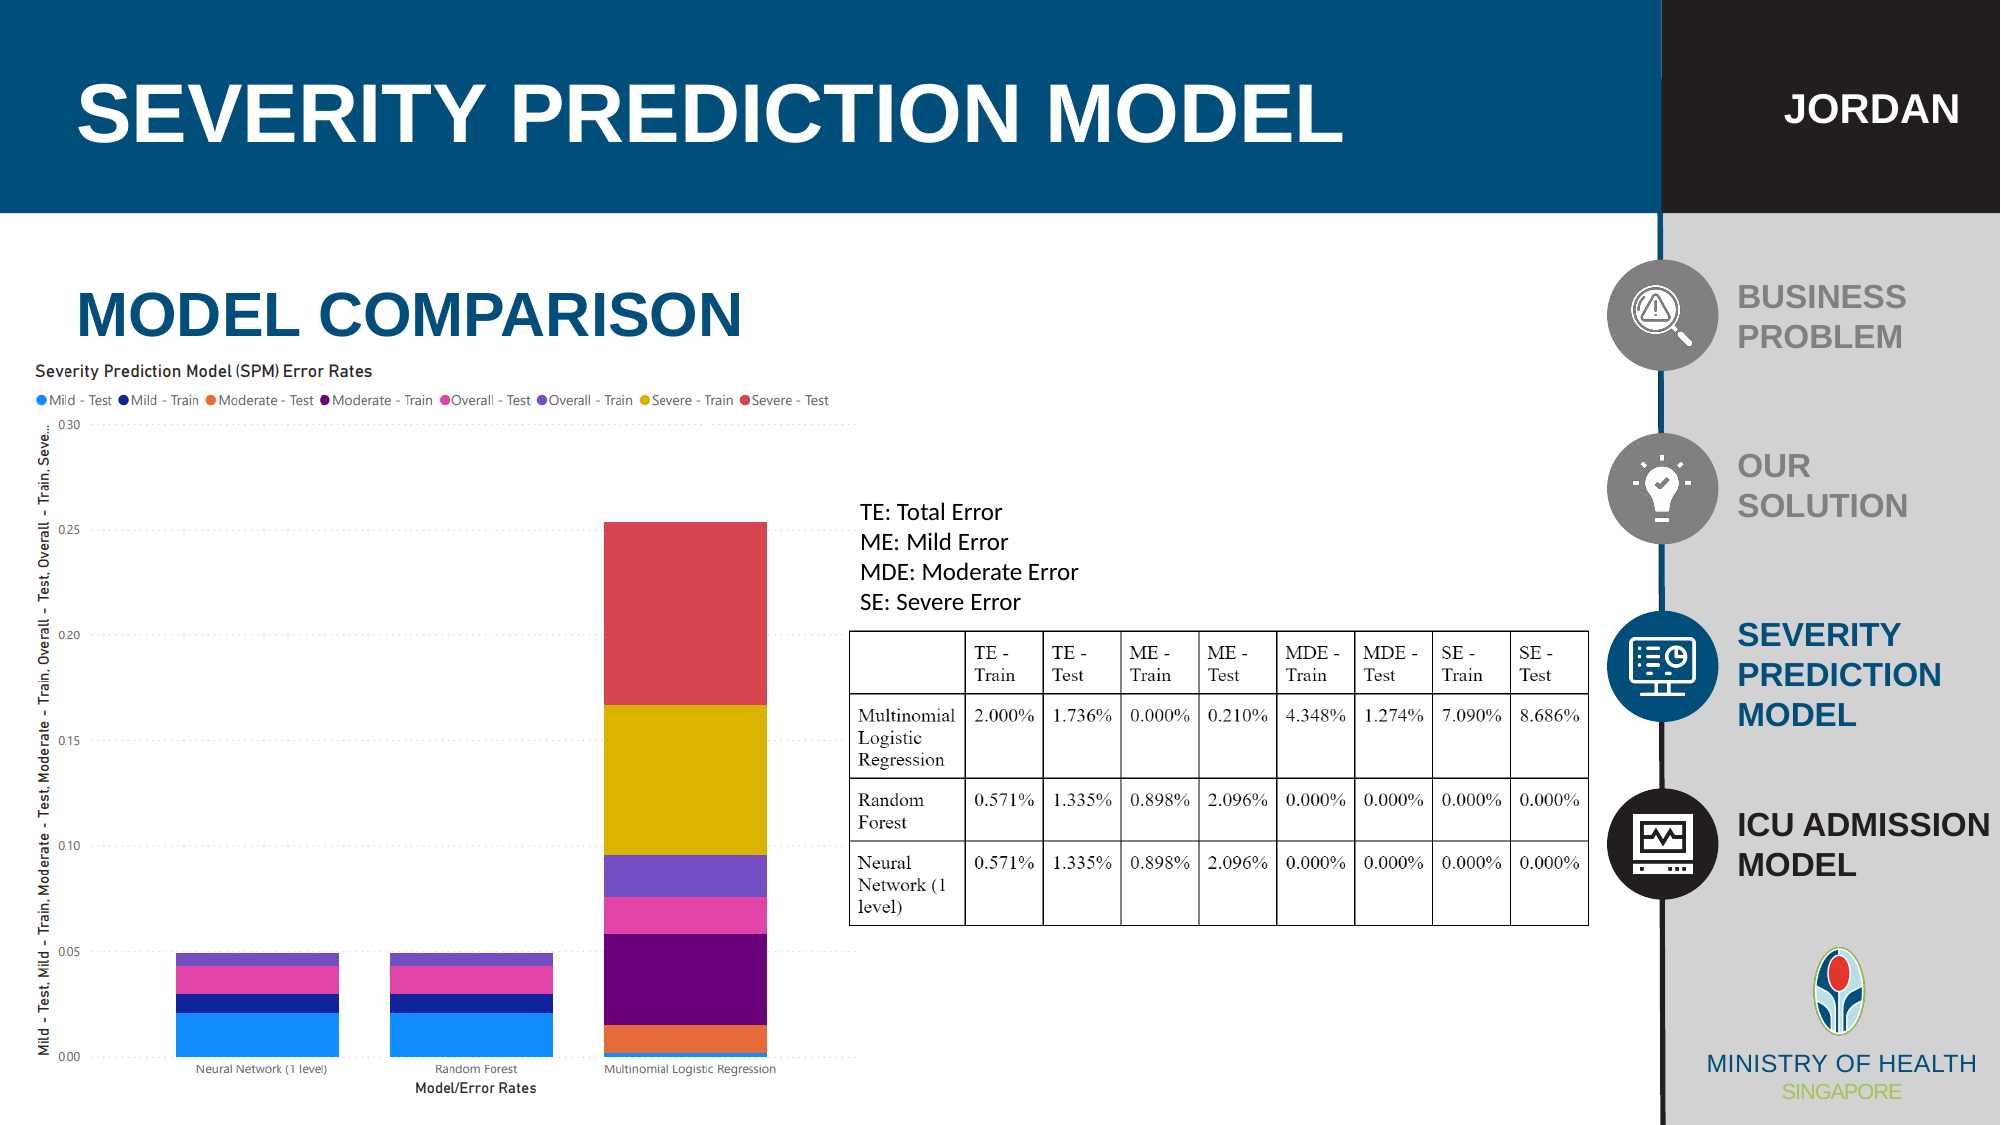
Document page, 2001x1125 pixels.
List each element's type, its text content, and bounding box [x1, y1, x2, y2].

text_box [1659, 700, 1663, 814]
text_box ICU ADMISSION MODEL [1722, 795, 2000, 891]
text_box SEVERITY PREDICTION MODEL [1722, 606, 2000, 741]
picture [1633, 814, 1693, 874]
picture [1708, 947, 1976, 1041]
picture [1630, 284, 1693, 347]
text_box MINISTRY OF HEALTH SINGAPORE [1690, 1040, 1994, 1112]
text_box [1606, 787, 1659, 901]
picture [1628, 455, 1696, 522]
text_box [1663, 432, 1720, 546]
text_box [1663, 214, 2000, 1125]
text_box [1663, 258, 1720, 372]
picture [23, 346, 1593, 1113]
text_box [1606, 258, 1659, 372]
text_box TE: Total Error ME: Mild Error MDE: Moderate Error SE: Severe Error [859, 487, 1225, 623]
text_box [1663, 787, 1720, 901]
picture [1629, 633, 1696, 700]
text_box JORDAN [755, 74, 1976, 139]
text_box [1659, 874, 1663, 1125]
text_box [1606, 609, 1659, 723]
text_box [1661, 0, 2000, 214]
text_box BUSINESS PROBLEM [1722, 268, 2000, 363]
text_box [1663, 609, 1720, 724]
text_box OUR SOLUTION [1722, 436, 2000, 532]
text_box [0, 0, 1661, 214]
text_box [1659, 79, 1663, 284]
text_box [1606, 432, 1659, 546]
text_box MODEL COMPARISON [61, 237, 1545, 357]
text_box SEVERITY PREDICTION MODEL [61, 47, 1484, 166]
